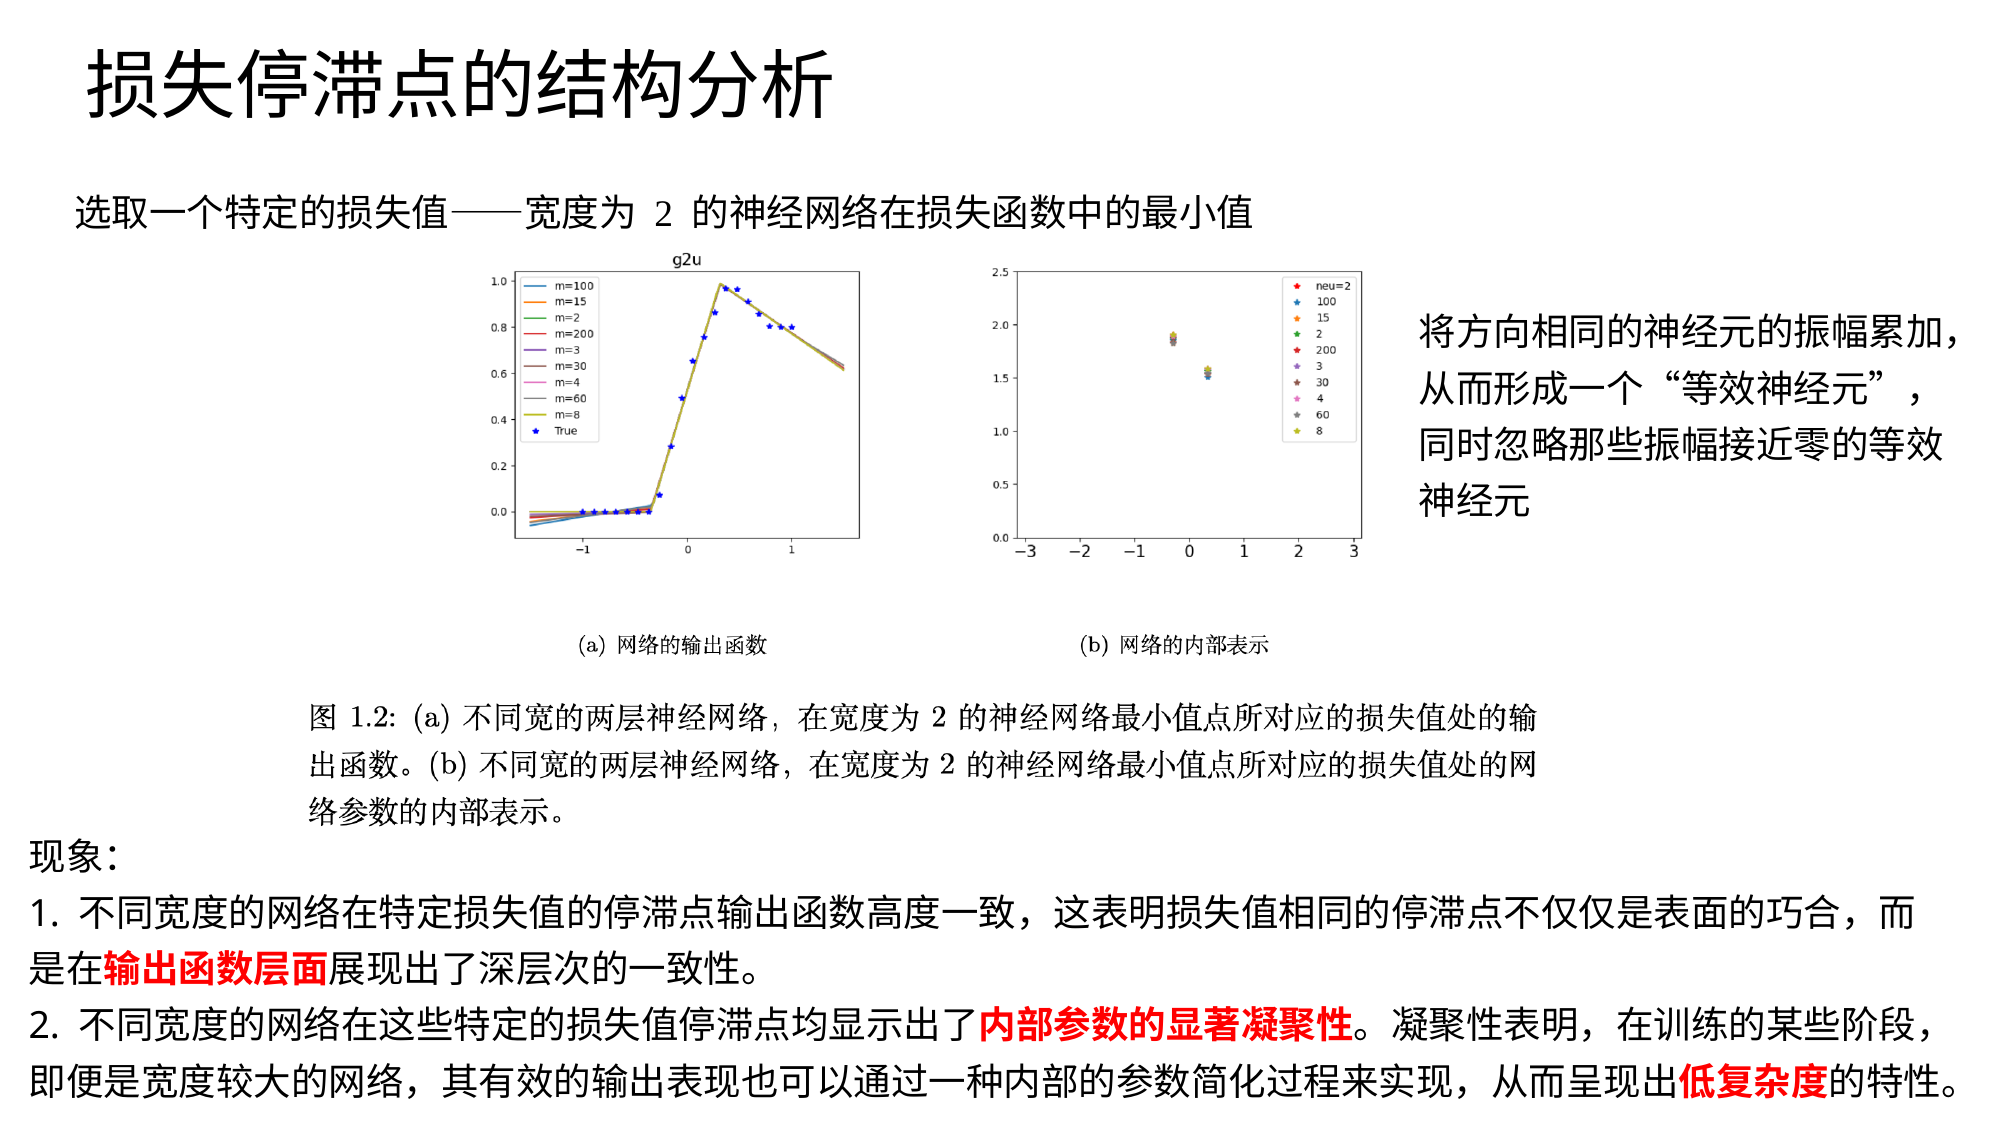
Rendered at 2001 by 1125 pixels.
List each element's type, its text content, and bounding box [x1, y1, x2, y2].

text_box 将方向相同的神经元的振幅累加，从而形成一个“等效神经元”，同时忽略那些振幅接近零的等效神经元 [1544, 289, 1961, 530]
text_box 现象： 1. 不同宽度的网络在特定损失值的停滞点输出函数高度一致，这表明损失值相同的停滞点不仅仅是表面的巧合，而是在输出函数层面展现出了深层次的一致性。 2. 不同宽度的网络在这些特定的损失值停滞点均显示出了内部参数的显著凝聚性。凝聚性表明，在训练的某些阶段，即便是宽度较大的网络，其有效的输出表现也可以通过一种内部的参数简化过程来实现，从而呈现出低复杂度的特性。 [13, 814, 1961, 1125]
text_box 选取一个特定的损失值——宽度为 2 的神经网络在损失函数中的最小值 [59, 170, 1270, 242]
picture [278, 239, 1544, 836]
text_box 损失停滞点的结构分析 [70, 30, 851, 136]
